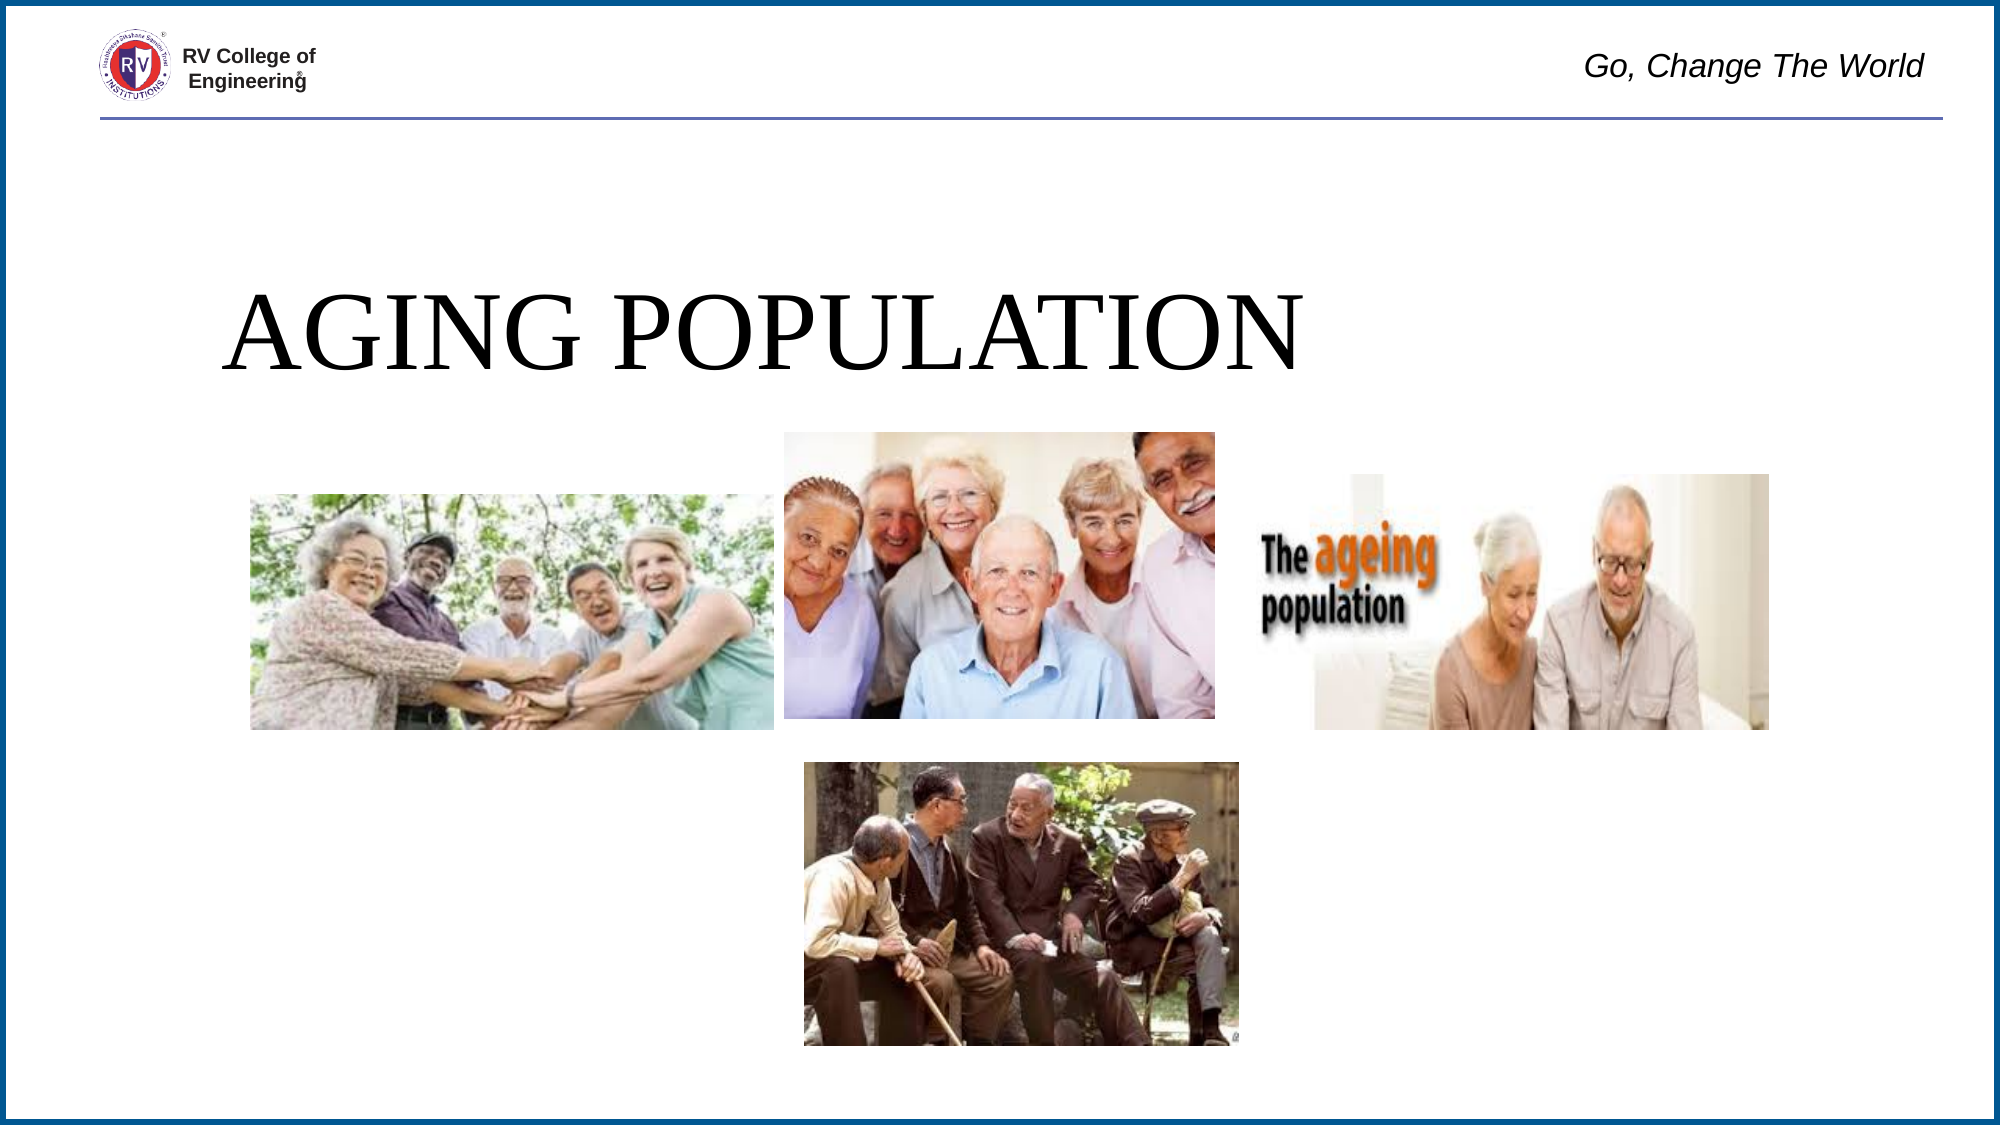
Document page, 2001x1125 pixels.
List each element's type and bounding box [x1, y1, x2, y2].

picture [250, 494, 774, 730]
picture [1224, 474, 1769, 730]
picture [784, 431, 1215, 719]
text_box [0, 0, 2000, 1125]
picture [804, 762, 1240, 1046]
